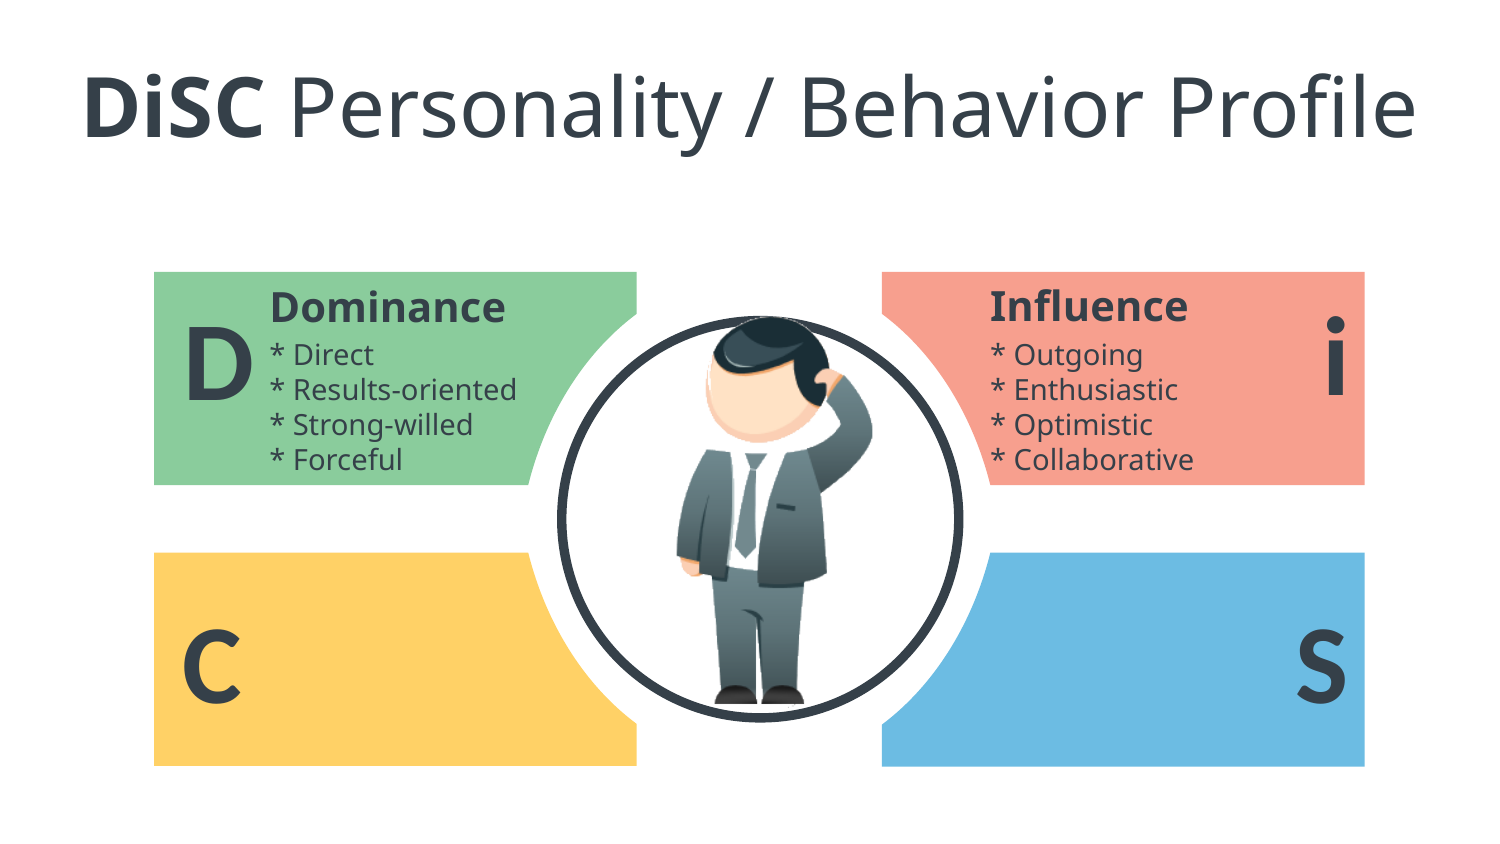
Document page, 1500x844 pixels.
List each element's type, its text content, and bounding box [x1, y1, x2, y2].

title DiSC Personality / Behavior Profile [50, 33, 1450, 175]
text_box [154, 271, 254, 486]
text_box Influence * Outgoing * Enthusiastic * Optimistic * Collaborative [975, 271, 1238, 485]
text_box i [1258, 275, 1365, 426]
text_box D [168, 280, 254, 431]
text_box [154, 552, 637, 766]
text_box S [1257, 584, 1364, 734]
text_box [990, 271, 1365, 486]
text_box [881, 552, 1365, 767]
text_box [561, 342, 669, 696]
text_box Dominance * Direct * Results-oriented * Strong-willed * Forceful [254, 271, 537, 486]
picture [674, 303, 874, 708]
text_box [537, 271, 637, 456]
text_box C [168, 583, 274, 734]
text_box [879, 359, 959, 679]
text_box [881, 271, 975, 439]
